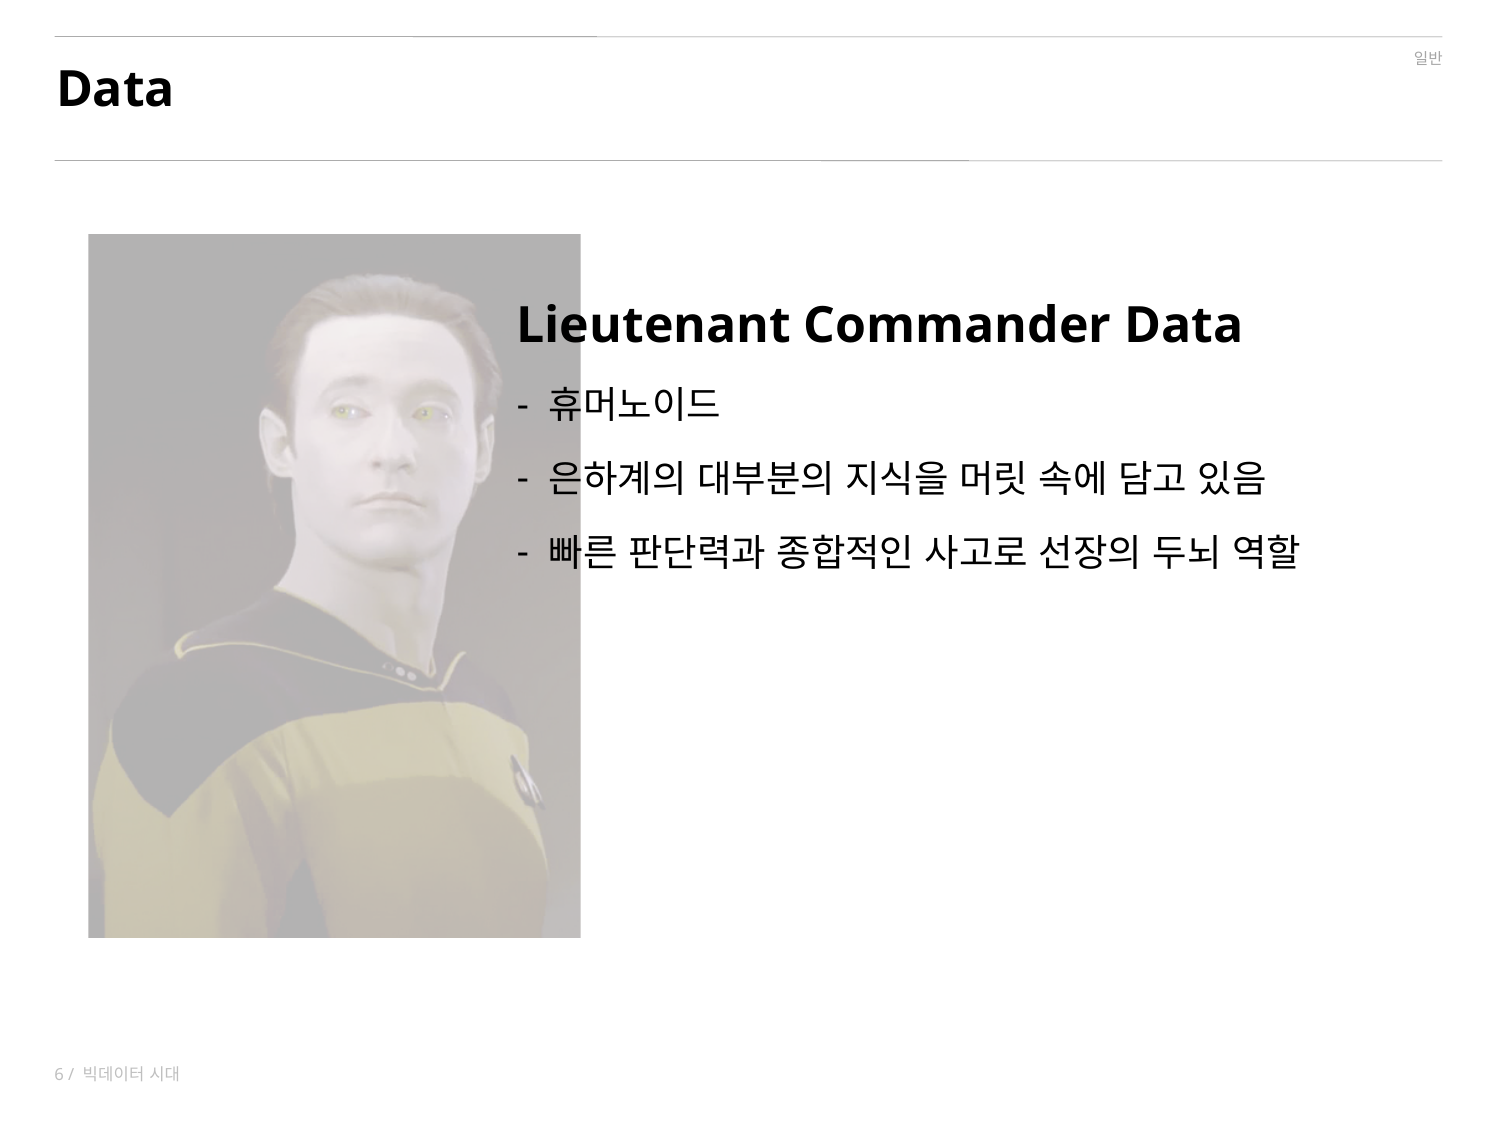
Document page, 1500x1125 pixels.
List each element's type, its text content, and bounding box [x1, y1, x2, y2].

list Lieutenant Commander Data 휴머노이드 은하계의 대부분의 지식을 머릿 속에 담고 있음 빠른 판단력과 종합적인 사고로 선장의 두뇌 역할 [501, 255, 1375, 628]
title Data [41, 49, 1459, 186]
text_box [88, 234, 581, 938]
